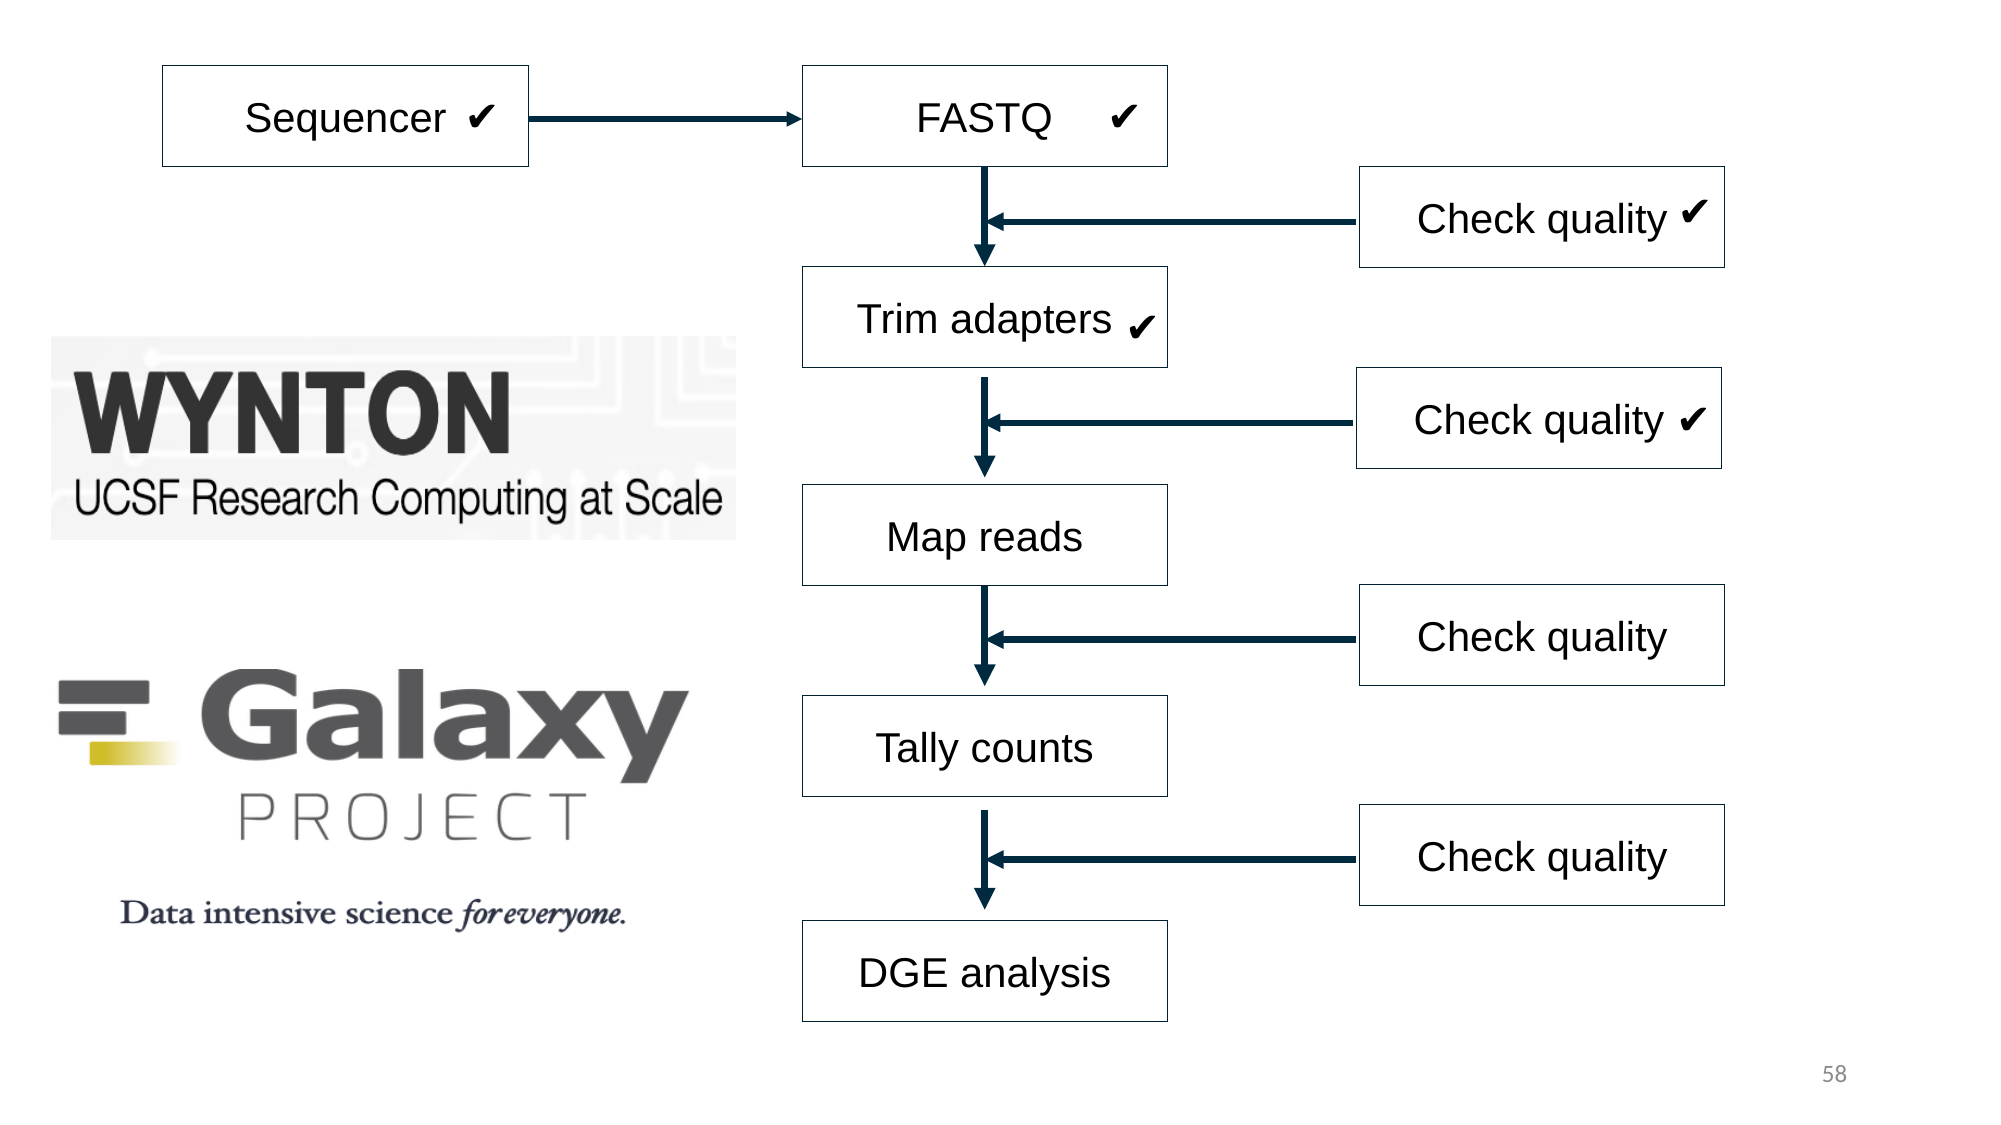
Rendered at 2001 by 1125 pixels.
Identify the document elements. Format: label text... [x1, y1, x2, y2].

text_box Tally counts [802, 695, 1168, 797]
text_box ✔️ [449, 40, 600, 191]
text_box Check quality [1359, 584, 1725, 686]
text_box ✔️ [1092, 40, 1243, 191]
text_box FASTQ [802, 65, 1092, 167]
text_box Map reads [802, 484, 1168, 586]
picture [51, 336, 736, 540]
text_box ✔️ [1661, 342, 1812, 493]
text_box ✔️ [1662, 134, 1813, 285]
text_box Check quality [1359, 804, 1725, 906]
text_box Check quality [1356, 367, 1661, 469]
text_box DGE analysis [802, 920, 1168, 1022]
text_box Trim adapters [802, 266, 1110, 368]
text_box ✔️ [1110, 250, 1261, 401]
text_box Check quality [1359, 166, 1662, 268]
picture [46, 669, 711, 940]
slide_number 58 [1412, 1042, 1863, 1103]
text_box Sequencer [162, 65, 449, 167]
